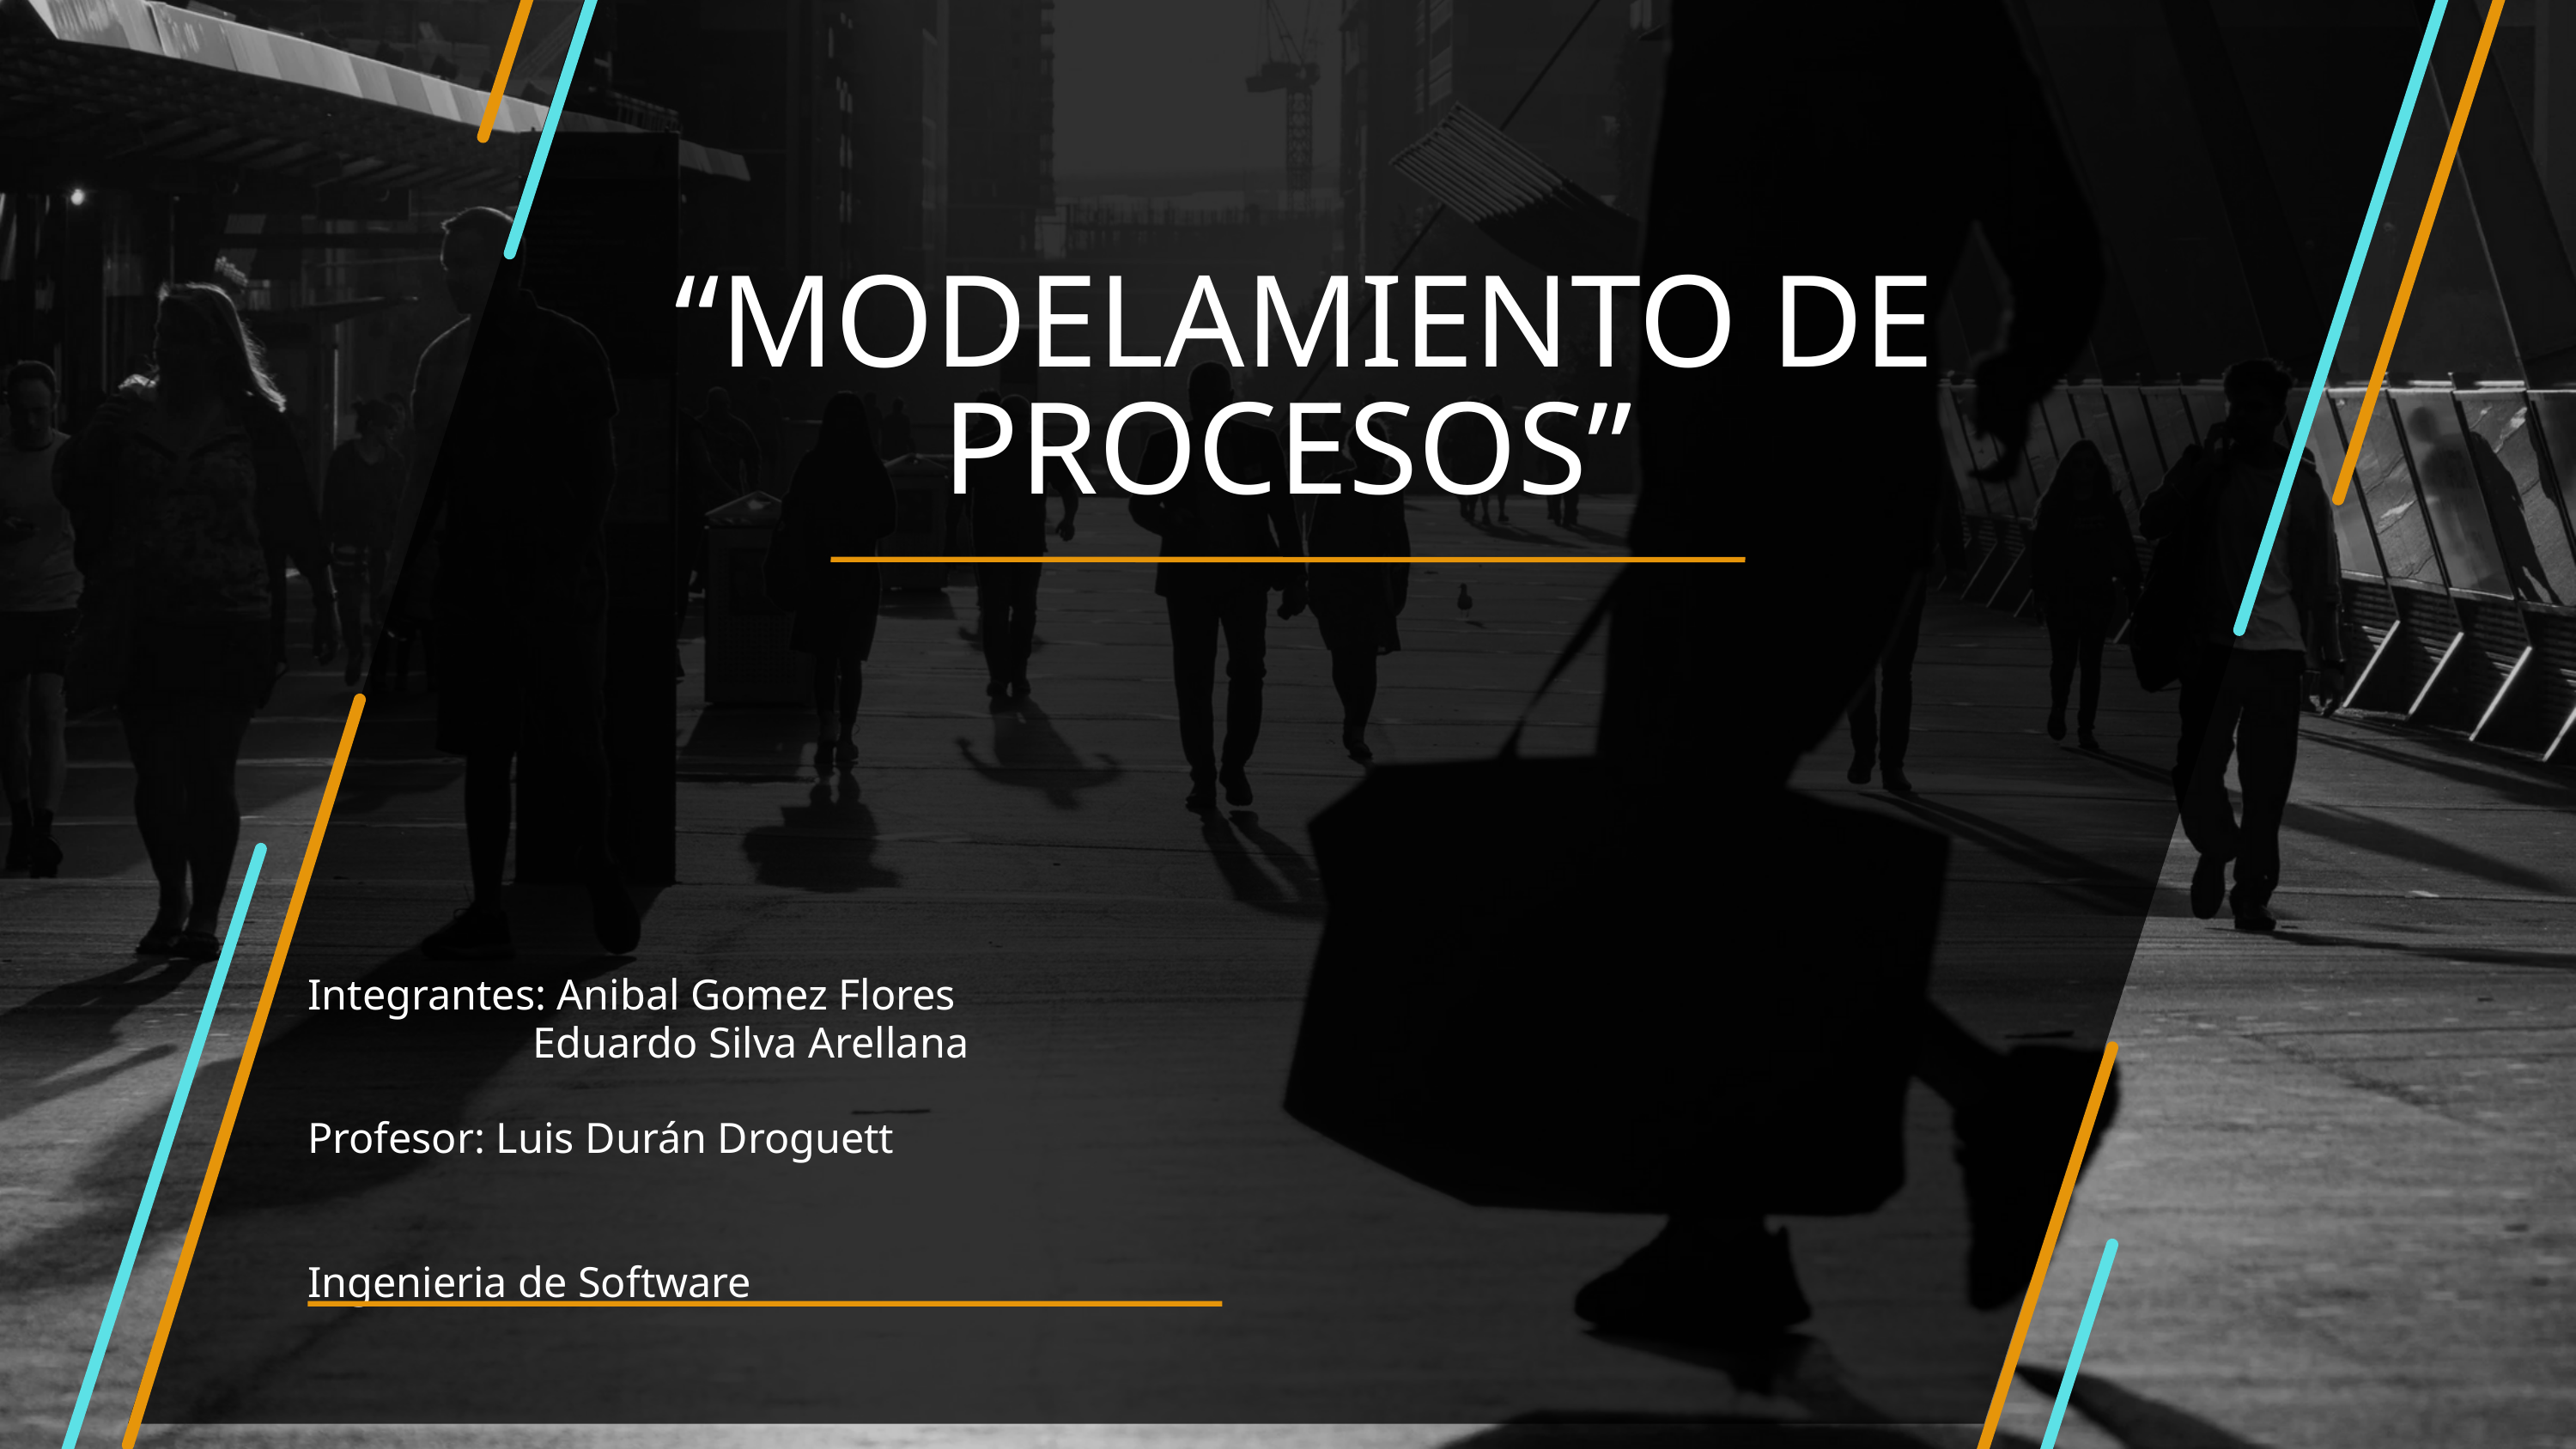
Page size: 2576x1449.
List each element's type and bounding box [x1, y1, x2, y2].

text_box [127, 0, 2449, 1424]
text_box [0, 0, 2576, 1449]
text_box [461, 258, 2115, 637]
